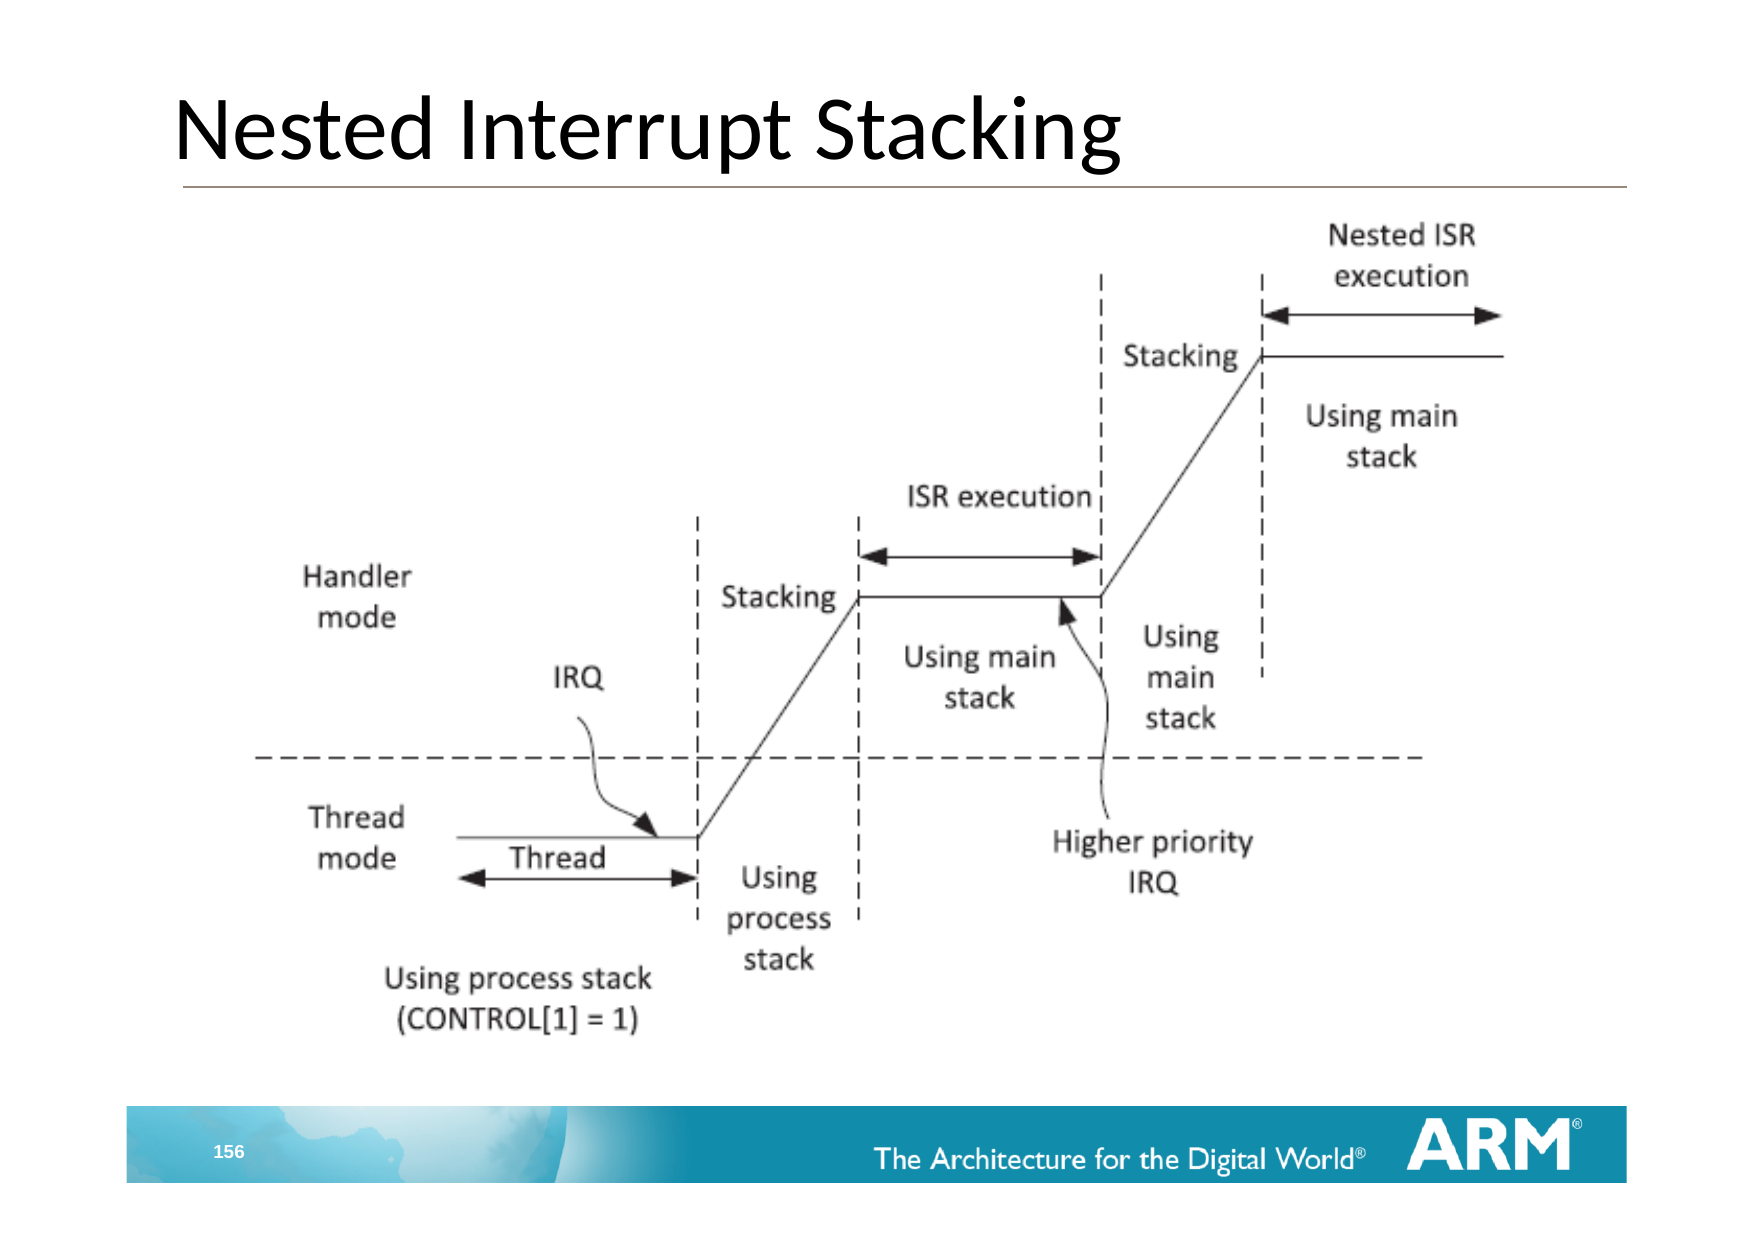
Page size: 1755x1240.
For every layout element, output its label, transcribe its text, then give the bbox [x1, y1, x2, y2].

title Nested Interrupt Stacking [173, 80, 1581, 172]
picture [235, 191, 1519, 1049]
slide_number 156 [198, 1139, 287, 1187]
picture [126, 1106, 1627, 1183]
